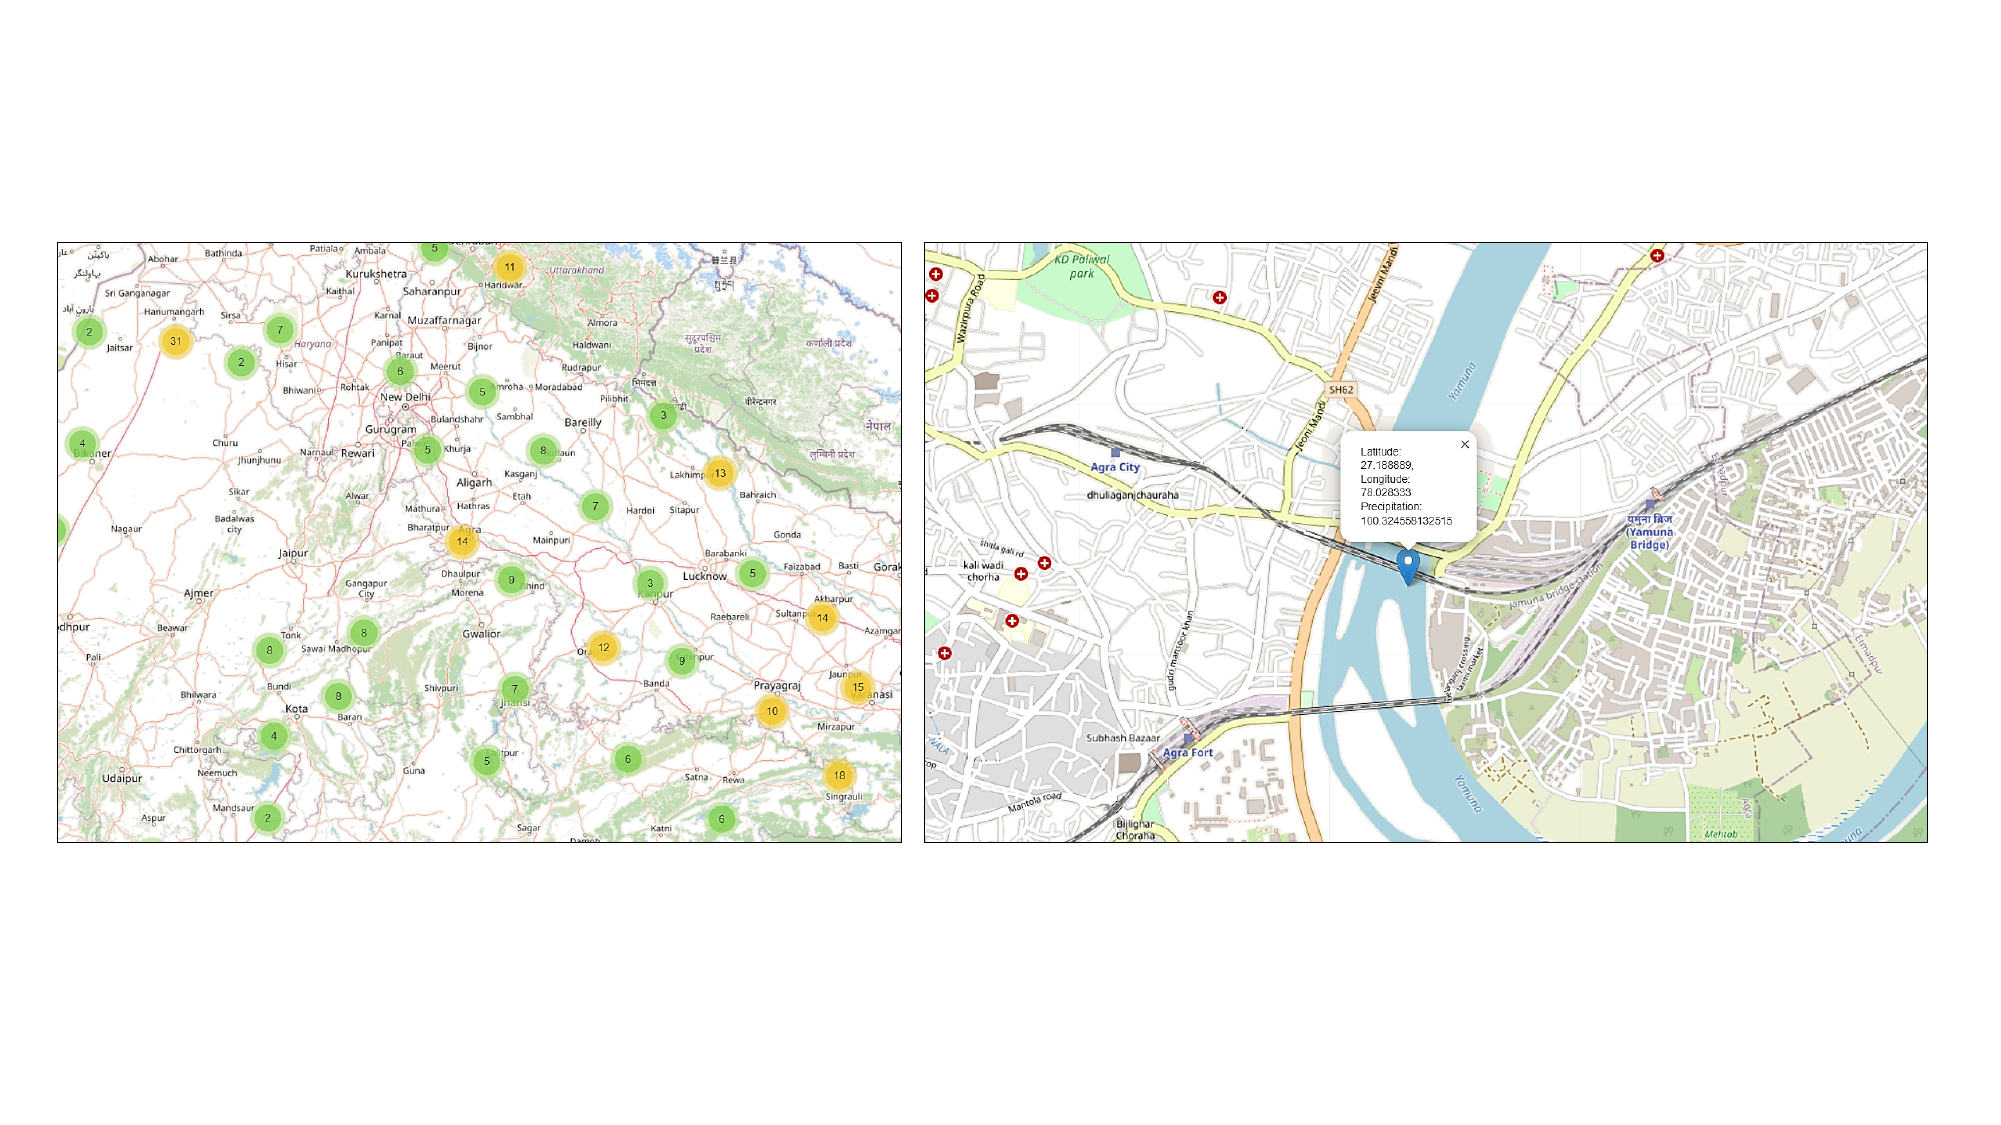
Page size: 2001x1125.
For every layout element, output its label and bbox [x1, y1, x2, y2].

list [57, 242, 902, 843]
picture [924, 242, 1928, 843]
